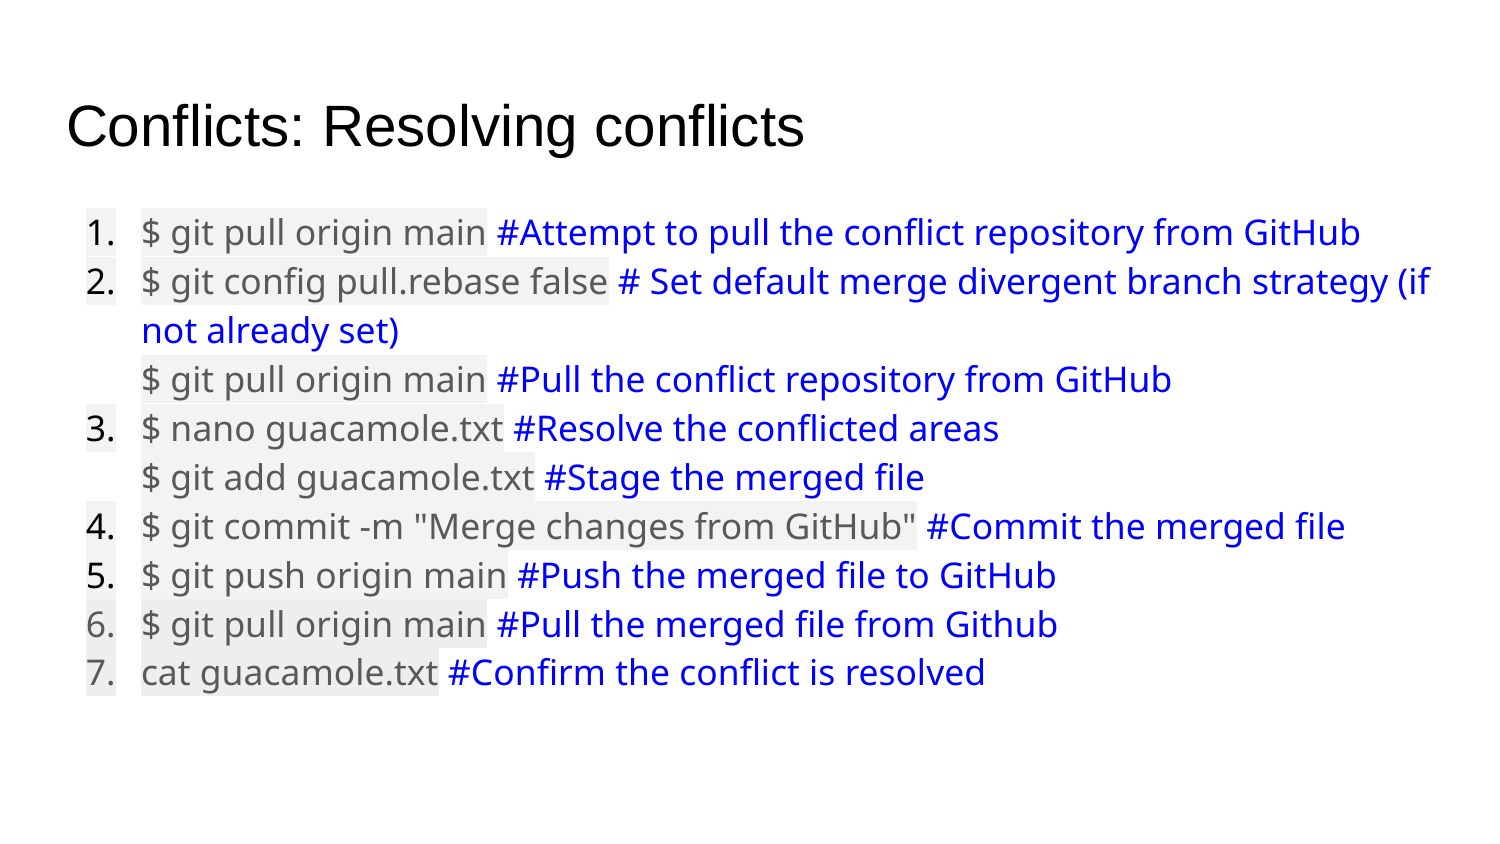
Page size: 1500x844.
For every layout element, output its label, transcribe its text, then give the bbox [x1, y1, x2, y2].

title Conflicts: Resolving conflicts [51, 72, 1449, 167]
list $ git pull origin main #Attempt to pull the conflict repository from GitHub $ git config pull.rebase false # Set default merge divergent branch strategy (if not already set) $ git pull origin main #Pull the conflict repository from GitHub $ nano guacamole.txt #Resolve the conflicted areas $ git add guacamole.txt #Stage the merged file $ git commit -m "Merge changes from GitHub" #Commit the merged file $ git push origin main #Push the merged file to GitHub $ git pull origin main #Pull the merged file from Github cat guacamole.txt #Confirm the conflict is resolved [51, 189, 1449, 750]
